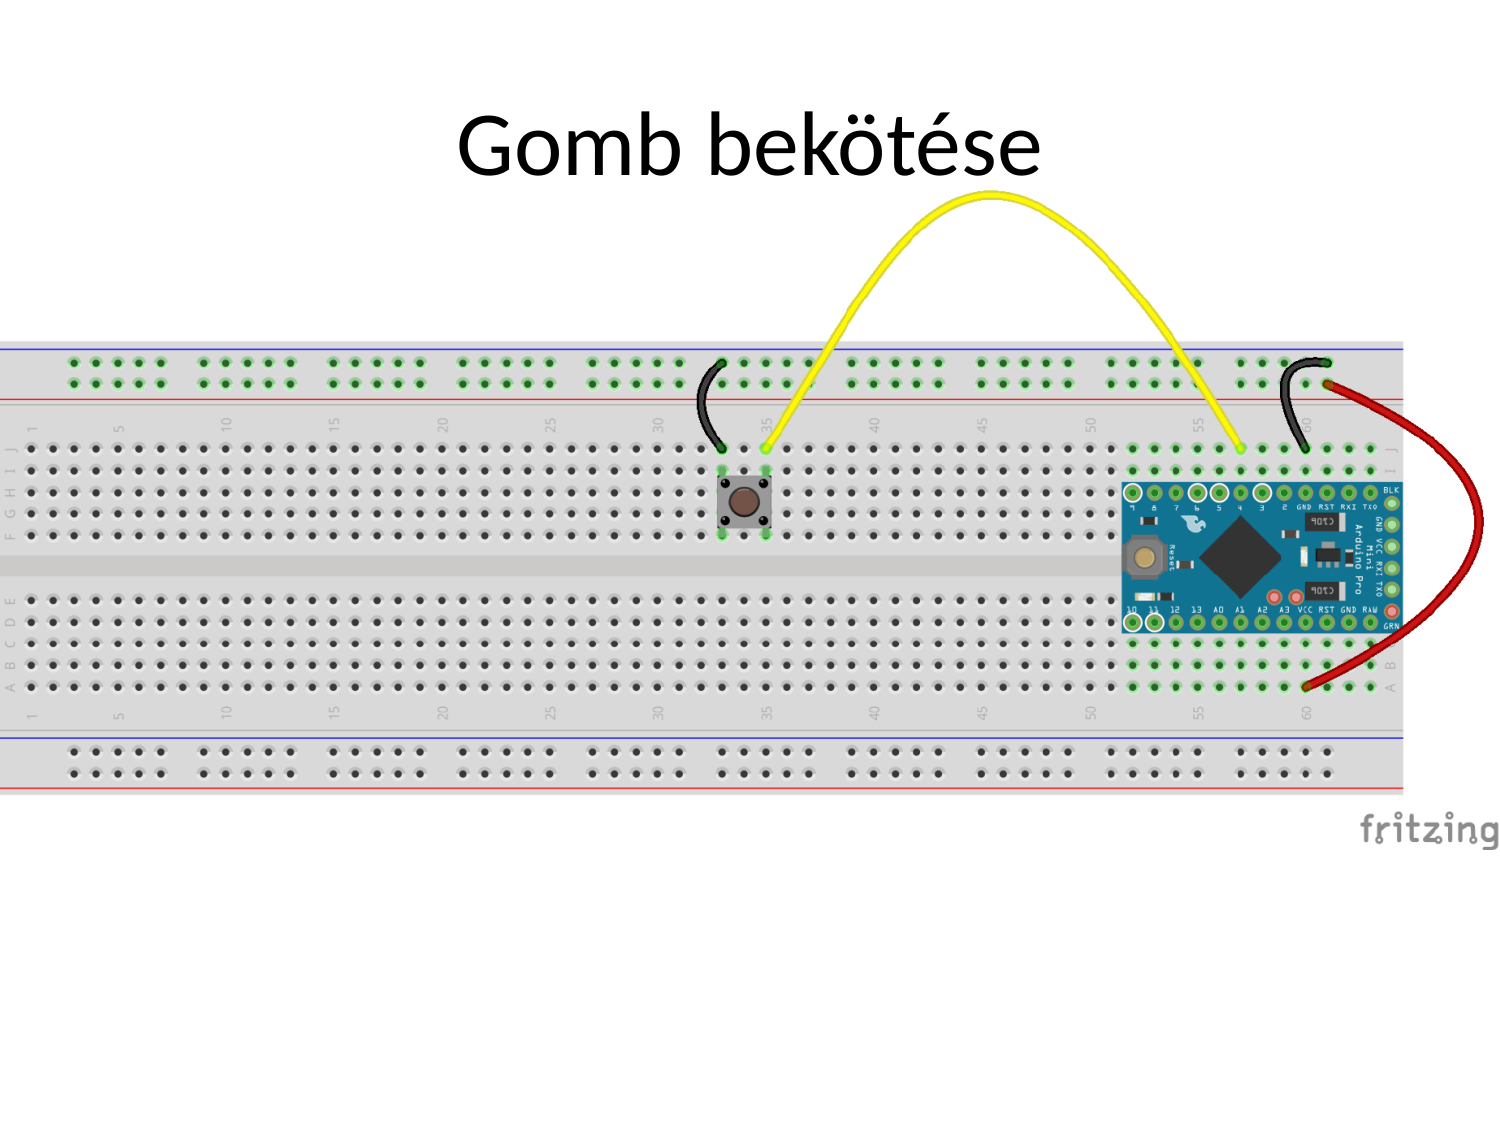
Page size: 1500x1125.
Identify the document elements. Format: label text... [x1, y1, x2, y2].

picture [0, 161, 1500, 851]
title Gomb bekötése [75, 45, 1425, 159]
